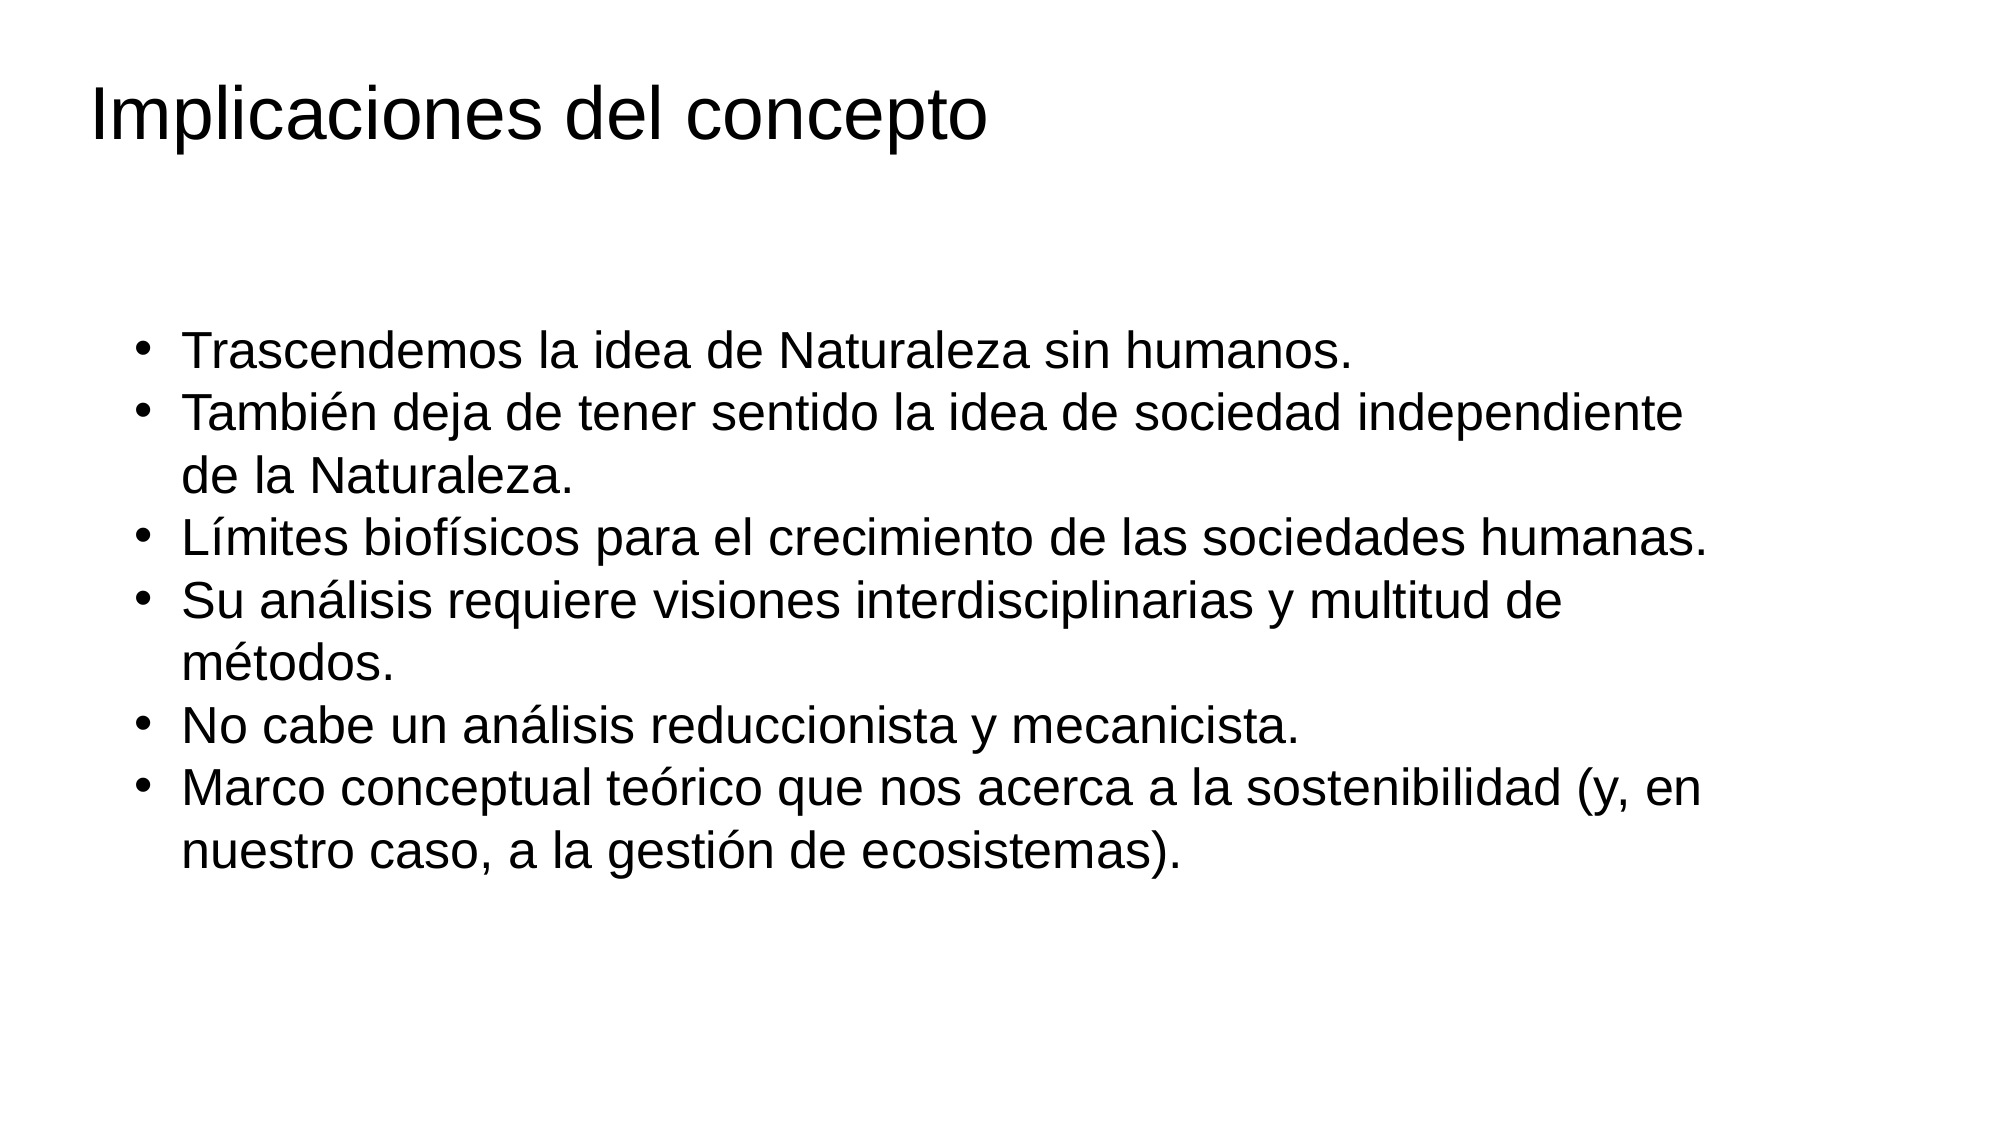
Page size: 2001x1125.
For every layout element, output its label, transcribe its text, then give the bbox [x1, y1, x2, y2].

text_box Implicaciones del concepto [74, 56, 1006, 162]
text_box Trascendemos la idea de Naturaleza sin humanos. También deja de tener sentido la idea de sociedad independiente de la Naturaleza. Límites biofísicos para el crecimiento de las sociedades humanas. Su análisis requiere visiones interdisciplinarias y multitud de métodos. No cabe un análisis reduccionista y mecanicista. Marco conceptual teórico que nos acerca a la sostenibilidad (y, en nuestro caso, a la gestión de ecosistemas). [119, 308, 1740, 949]
